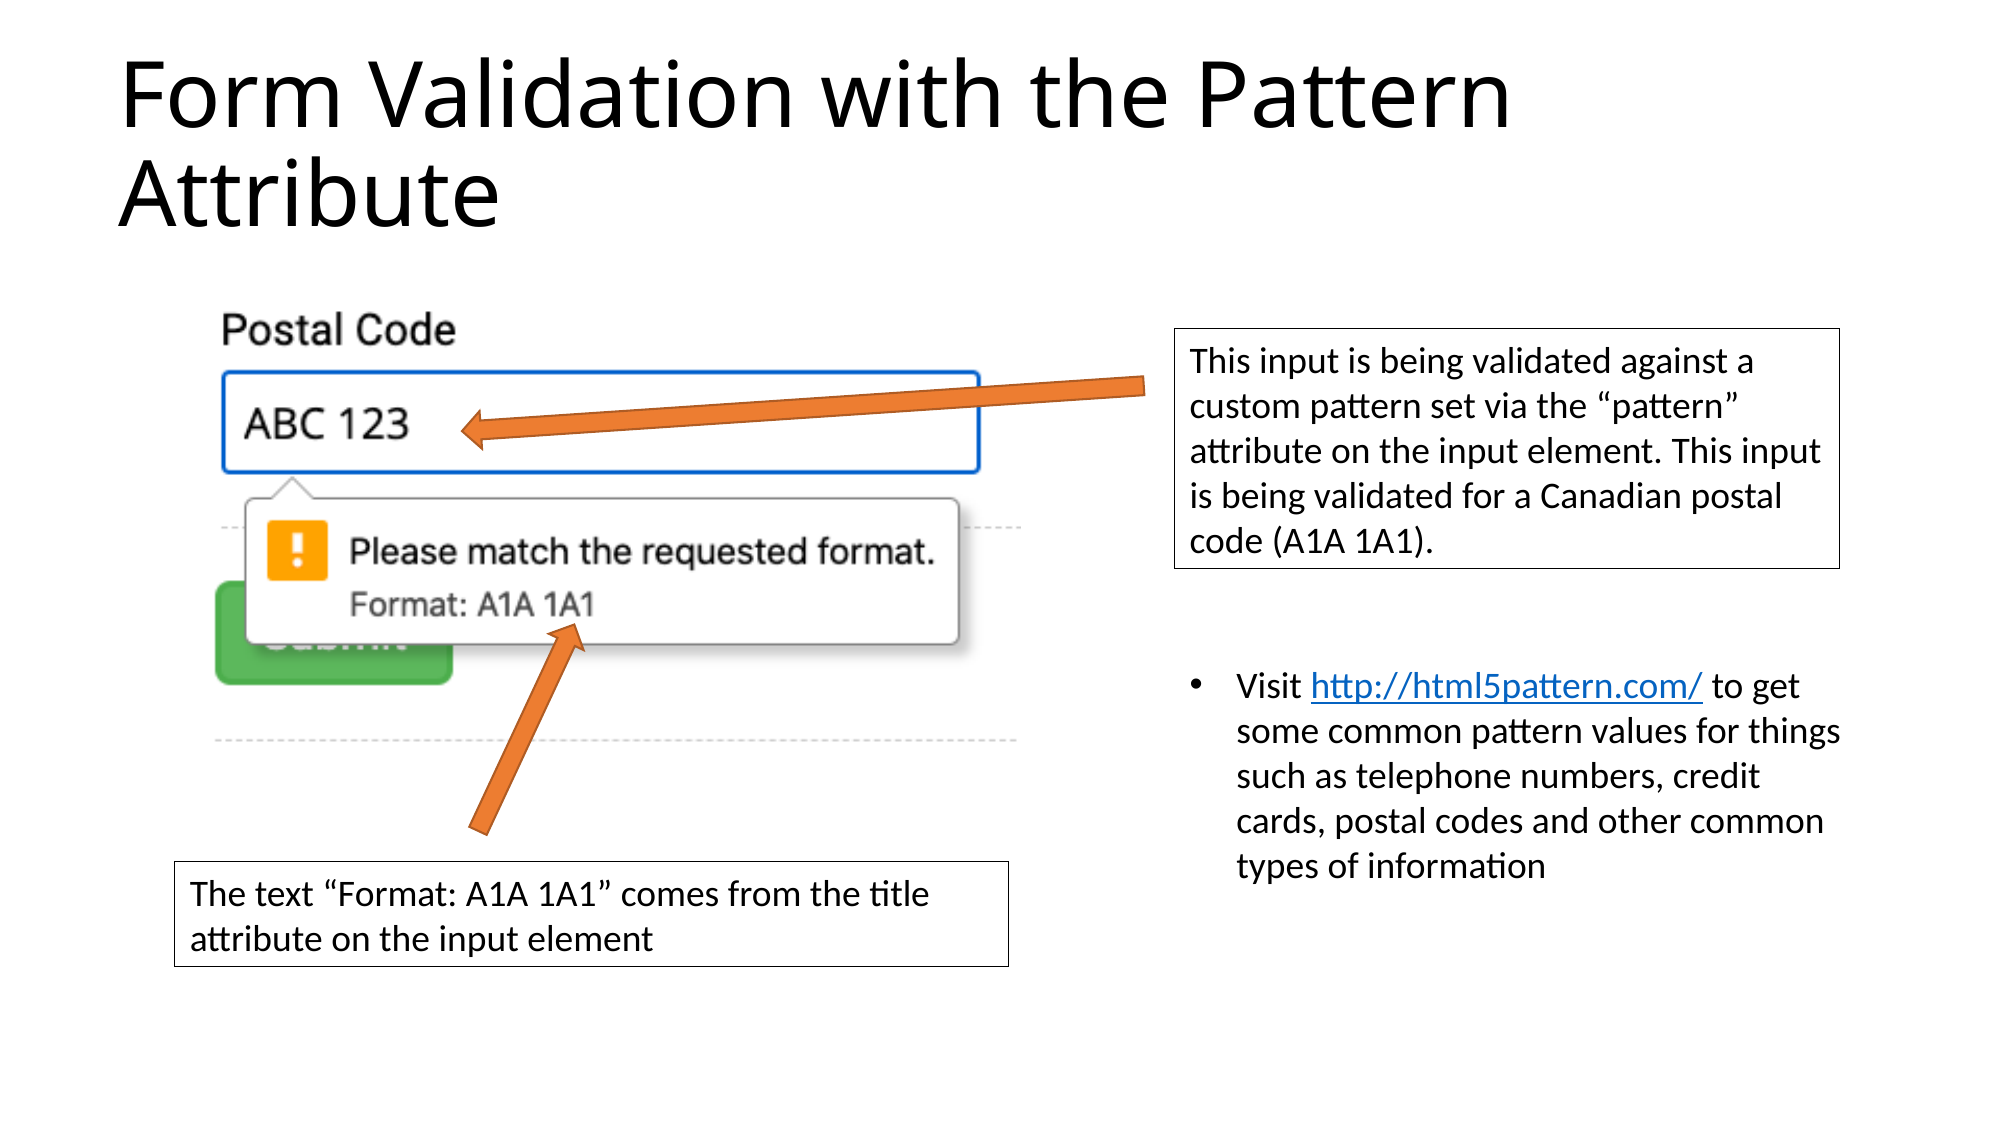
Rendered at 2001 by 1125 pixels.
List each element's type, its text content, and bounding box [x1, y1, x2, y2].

title Form Validation with the Pattern Attribute [103, 39, 1829, 257]
text_box [1021, 375, 1146, 405]
picture [199, 283, 1021, 744]
text_box This input is being validated against a custom pattern set via the “pattern” attribute on the input element. This input is being validated for a Canadian postal code (A1A 1A1). [1174, 328, 1840, 569]
text_box Visit http://html5pattern.com/ to get some common pattern values for things such as telephone numbers, credit cards, postal codes and other common types of information [1174, 654, 1863, 894]
text_box The text “Format: A1A 1A1” comes from the title attribute on the input element [174, 861, 1009, 967]
text_box [467, 744, 531, 837]
